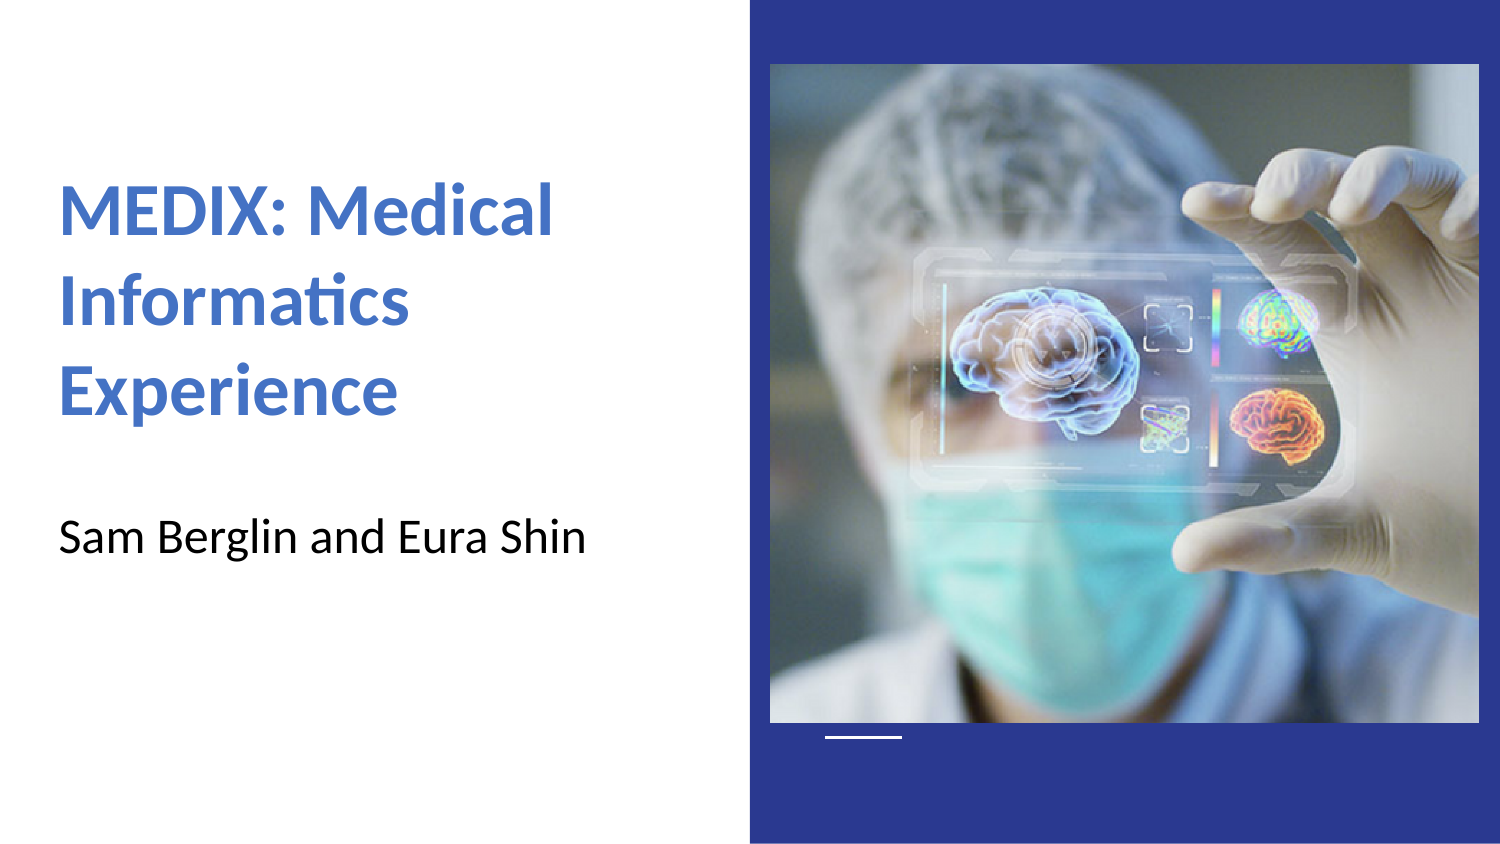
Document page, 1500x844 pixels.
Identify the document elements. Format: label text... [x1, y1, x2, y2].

subtitle Sam Berglin and Eura Shin [43, 479, 708, 601]
picture [770, 64, 1480, 724]
title MEDIX: Medical Informatics Experience [43, 188, 708, 446]
